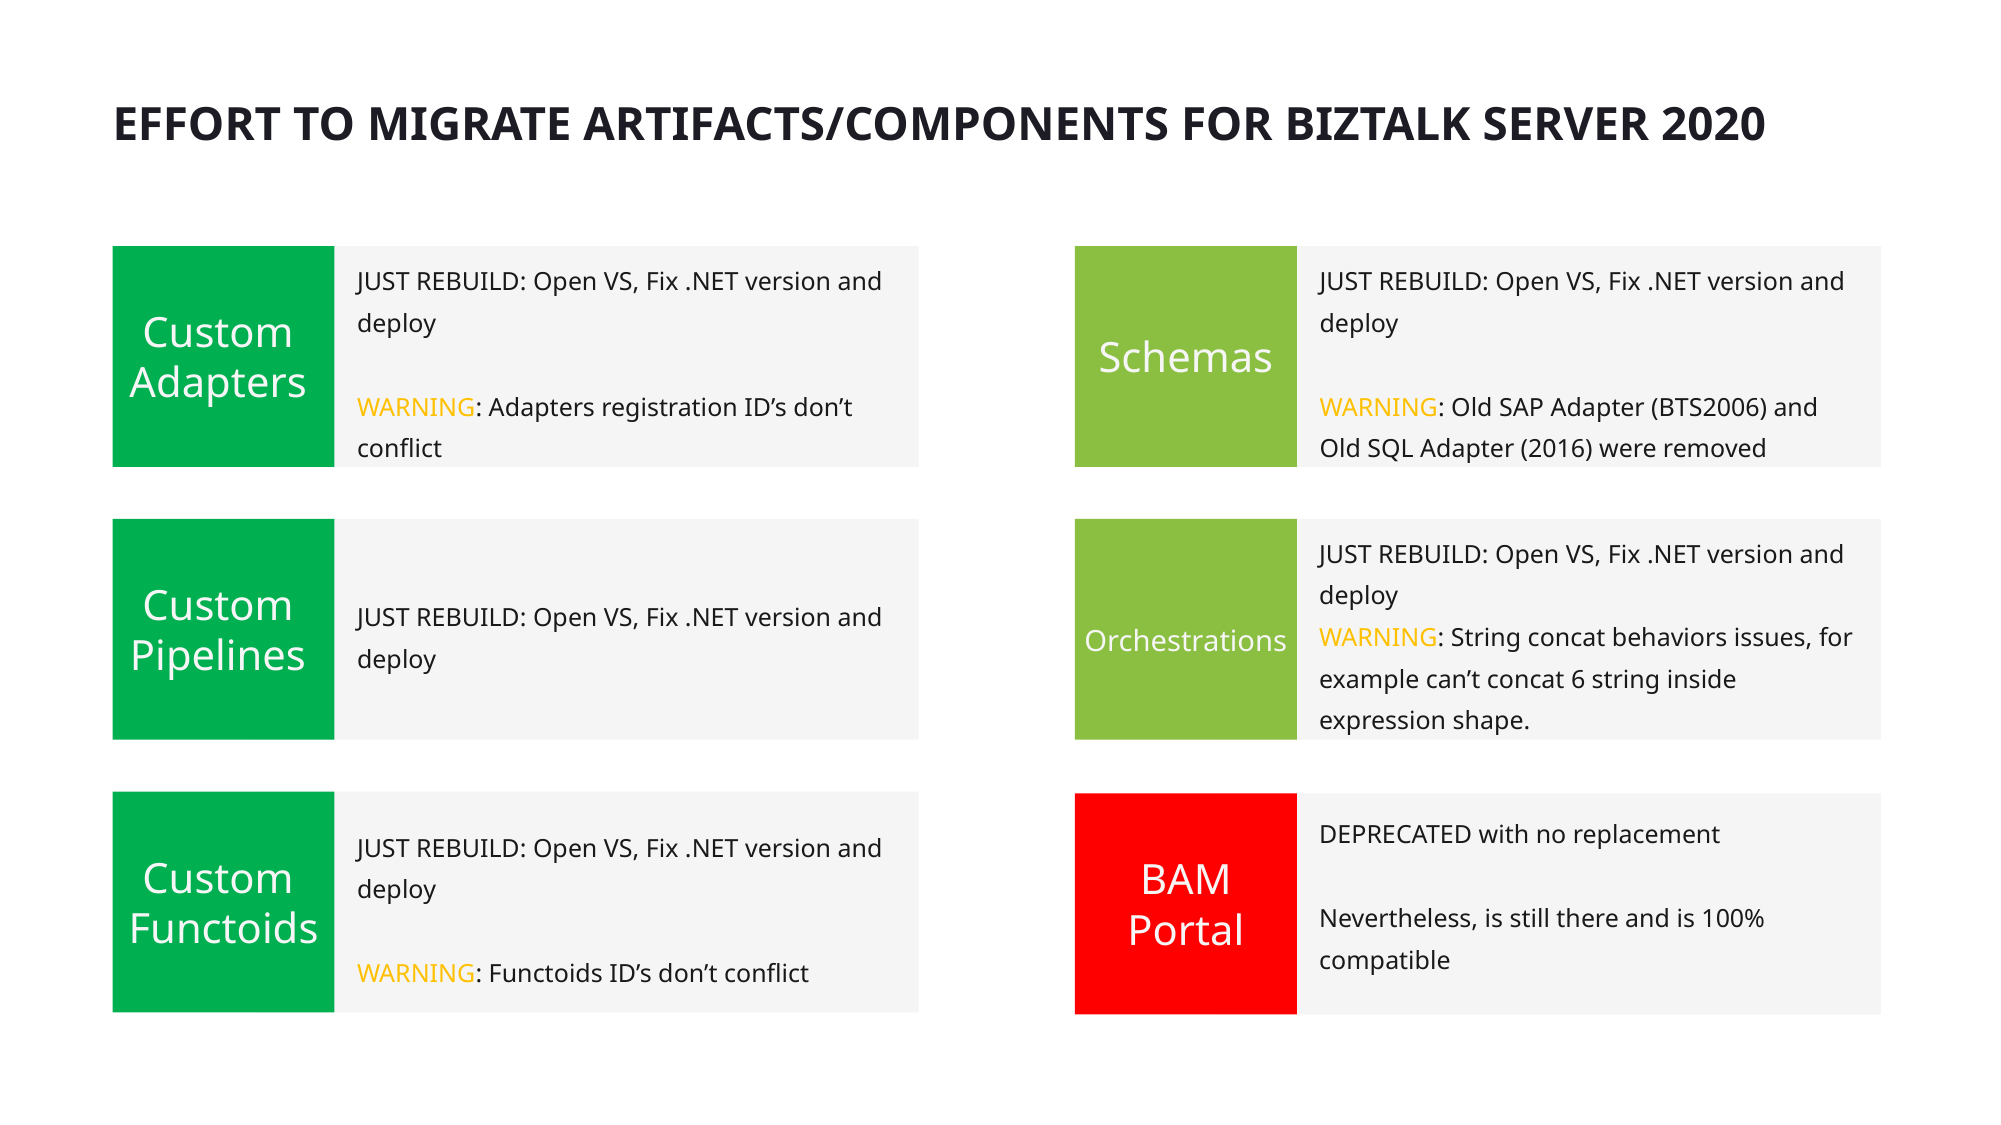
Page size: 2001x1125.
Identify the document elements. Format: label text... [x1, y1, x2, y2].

text_box [1074, 246, 1297, 467]
text_box Schemas [1081, 331, 1291, 382]
text_box Custom Pipelines [118, 578, 329, 679]
text_box JUST REBUILD: Open VS, Fix .NET version and deploy WARNING: Functoids ID’s don’t conflict [357, 820, 897, 988]
text_box JUST REBUILD: Open VS, Fix .NET version and deploy WARNING: Old SAP Adapter (BTS2006) and Old SQL Adapter (2016) were removed [1319, 253, 1860, 463]
text_box BAM Portal [1081, 853, 1291, 954]
text_box [1297, 793, 1882, 1015]
text_box EFFORT TO MIGRATE ARTIFACTS/COMPONENTS FOR BIZTALK SERVER 2020 [112, 61, 1961, 150]
text_box [335, 246, 919, 467]
text_box [112, 518, 335, 740]
text_box [1074, 793, 1297, 1015]
text_box Orchestrations [1081, 607, 1291, 658]
text_box [1297, 246, 1882, 467]
text_box JUST REBUILD: Open VS, Fix .NET version and deploy [357, 589, 897, 674]
text_box JUST REBUILD: Open VS, Fix .NET version and deploy WARNING: String concat behaviors issues, for example can’t concat 6 string inside expression shape. [1319, 526, 1859, 736]
text_box JUST REBUILD: Open VS, Fix .NET version and deploy WARNING: Adapters registration ID’s don’t conflict [357, 253, 897, 463]
text_box [112, 246, 335, 467]
text_box [335, 791, 919, 1013]
text_box [1074, 518, 1297, 740]
text_box [1297, 518, 1882, 740]
text_box [112, 791, 335, 1013]
text_box [335, 518, 919, 740]
text_box Custom Adapters [118, 306, 329, 407]
text_box Custom Functoids [118, 851, 329, 952]
text_box DEPRECATED with no replacement Nevertheless, is still there and is 100% compatible [1319, 807, 1859, 1016]
